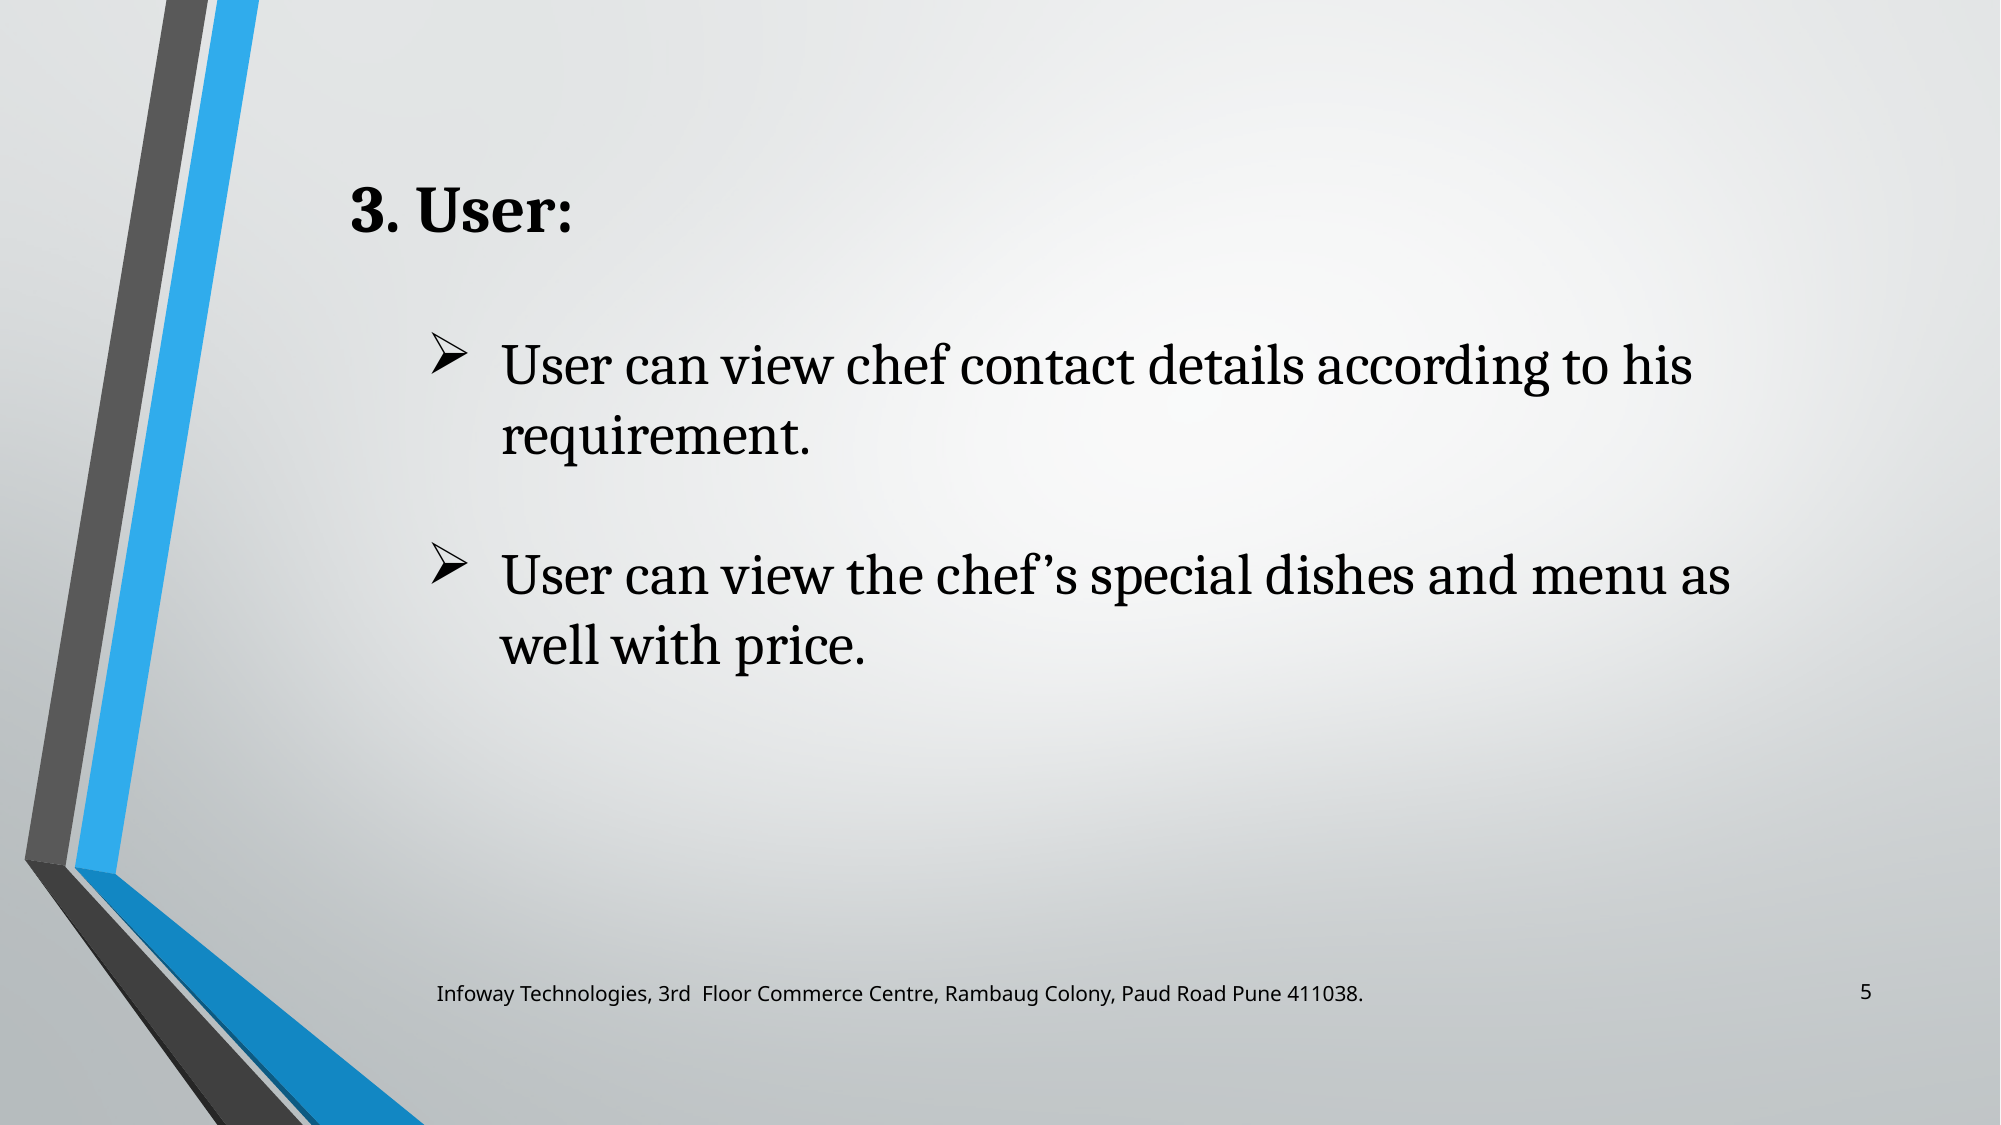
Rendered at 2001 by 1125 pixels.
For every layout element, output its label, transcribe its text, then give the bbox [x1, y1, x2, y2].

text_box 3. User: User can view chef contact details according to his requirement. User can view the chef’s special dishes and menu as well with price. [336, 158, 1835, 684]
footer Infoway Technologies, 3rd Floor Commerce Centre, Rambaug Colony, Paud Road Pune 411038. [421, 965, 1584, 1025]
slide_number 5 [1796, 962, 1887, 1023]
